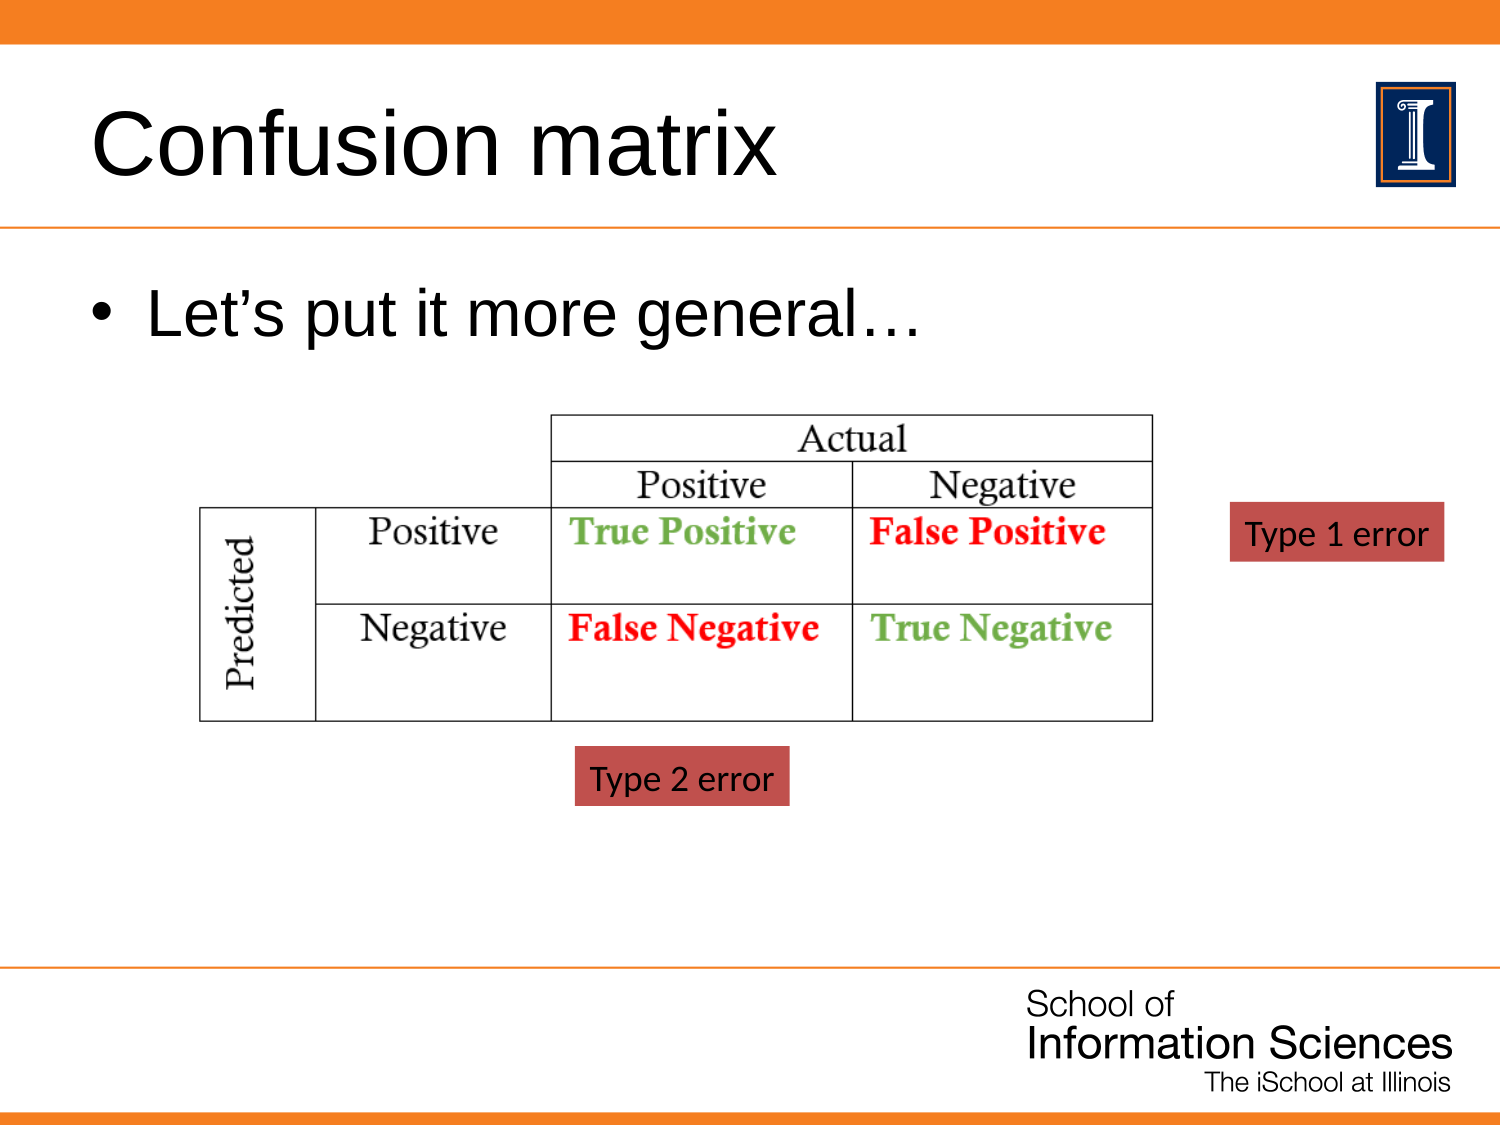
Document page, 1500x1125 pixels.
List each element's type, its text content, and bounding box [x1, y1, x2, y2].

title Confusion matrix [75, 45, 1425, 233]
text_box Type 1 error [1229, 501, 1445, 562]
text_box Type 2 error [574, 757, 790, 806]
picture [0, 0, 1500, 1125]
list Let’s put it more general… [75, 262, 1425, 968]
